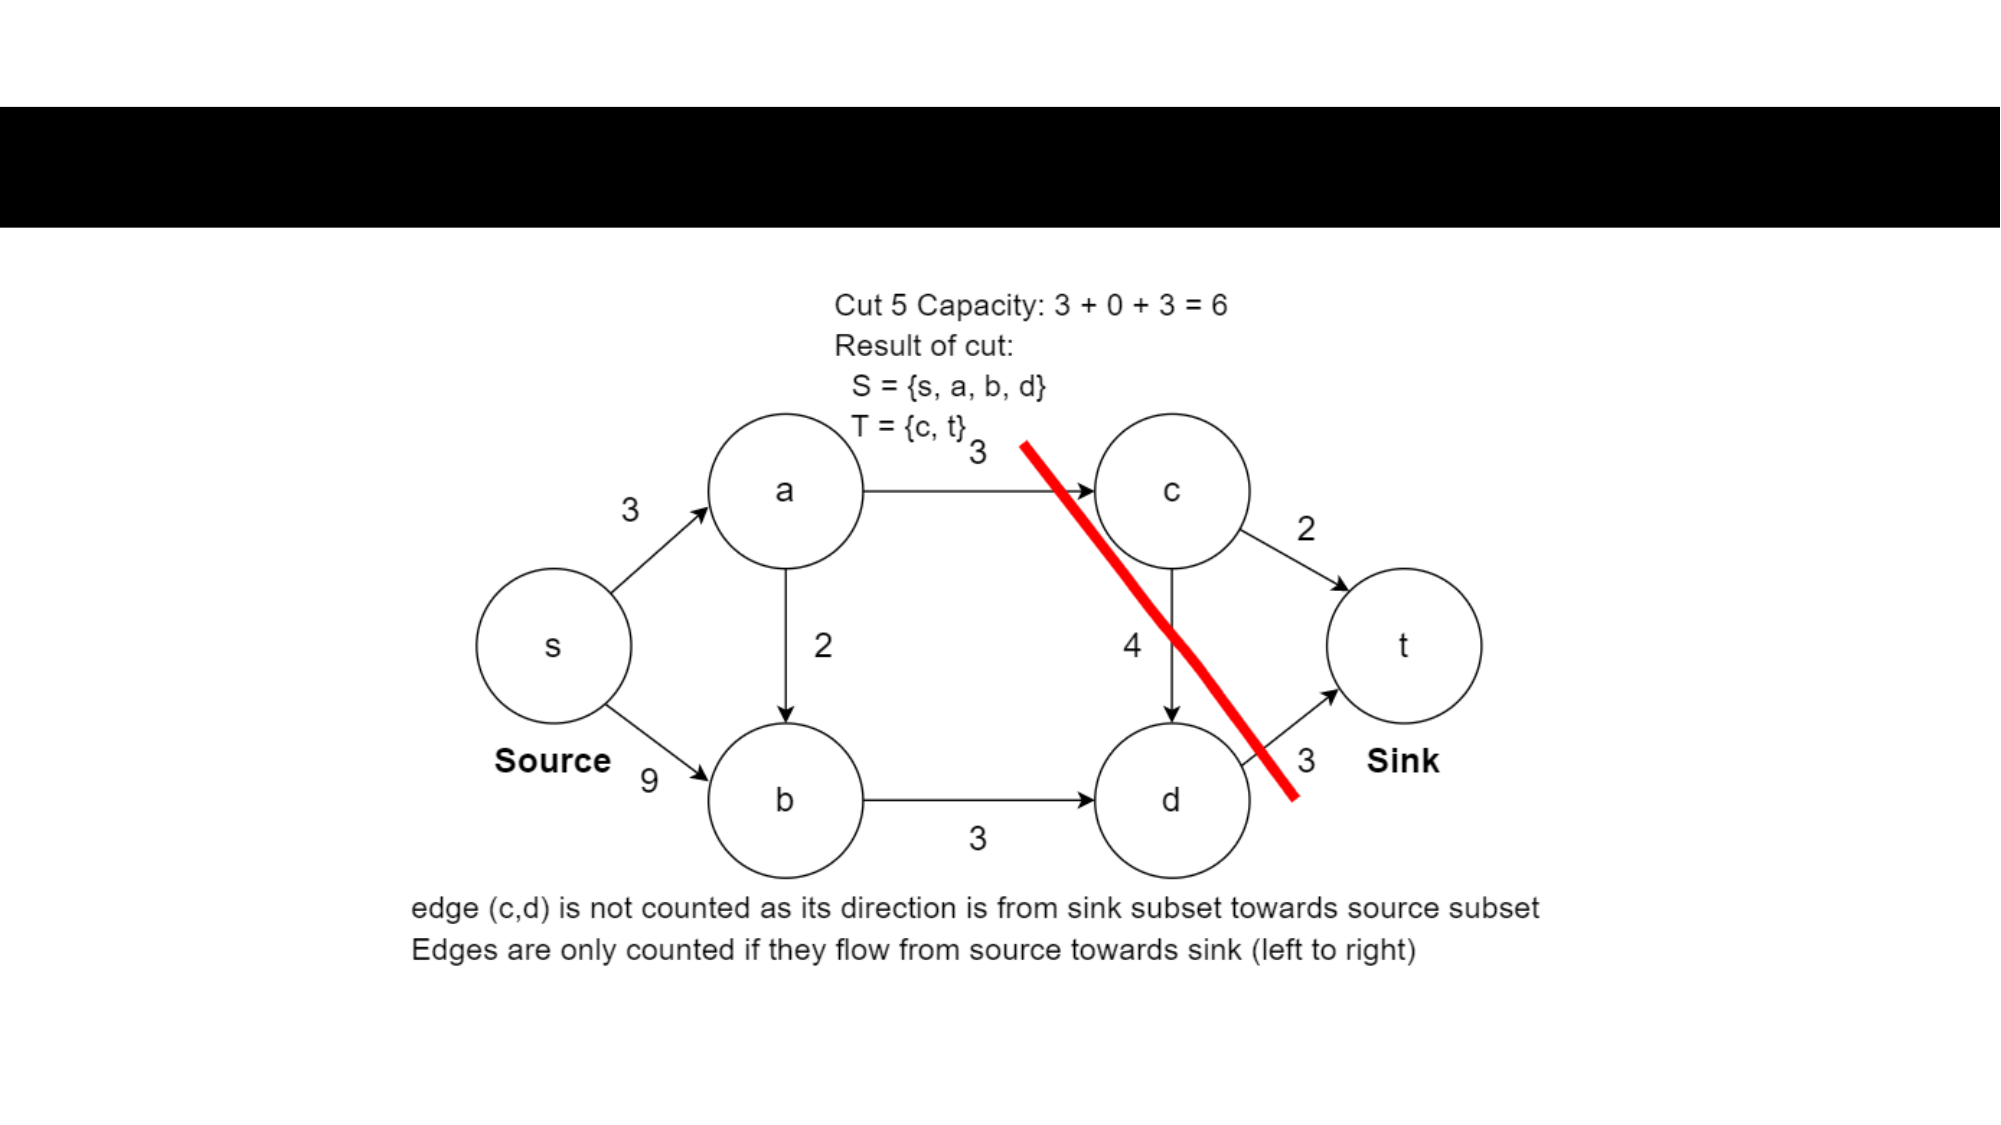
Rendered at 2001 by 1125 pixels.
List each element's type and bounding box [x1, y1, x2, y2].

picture [371, 274, 1629, 996]
text_box [0, 106, 2000, 229]
